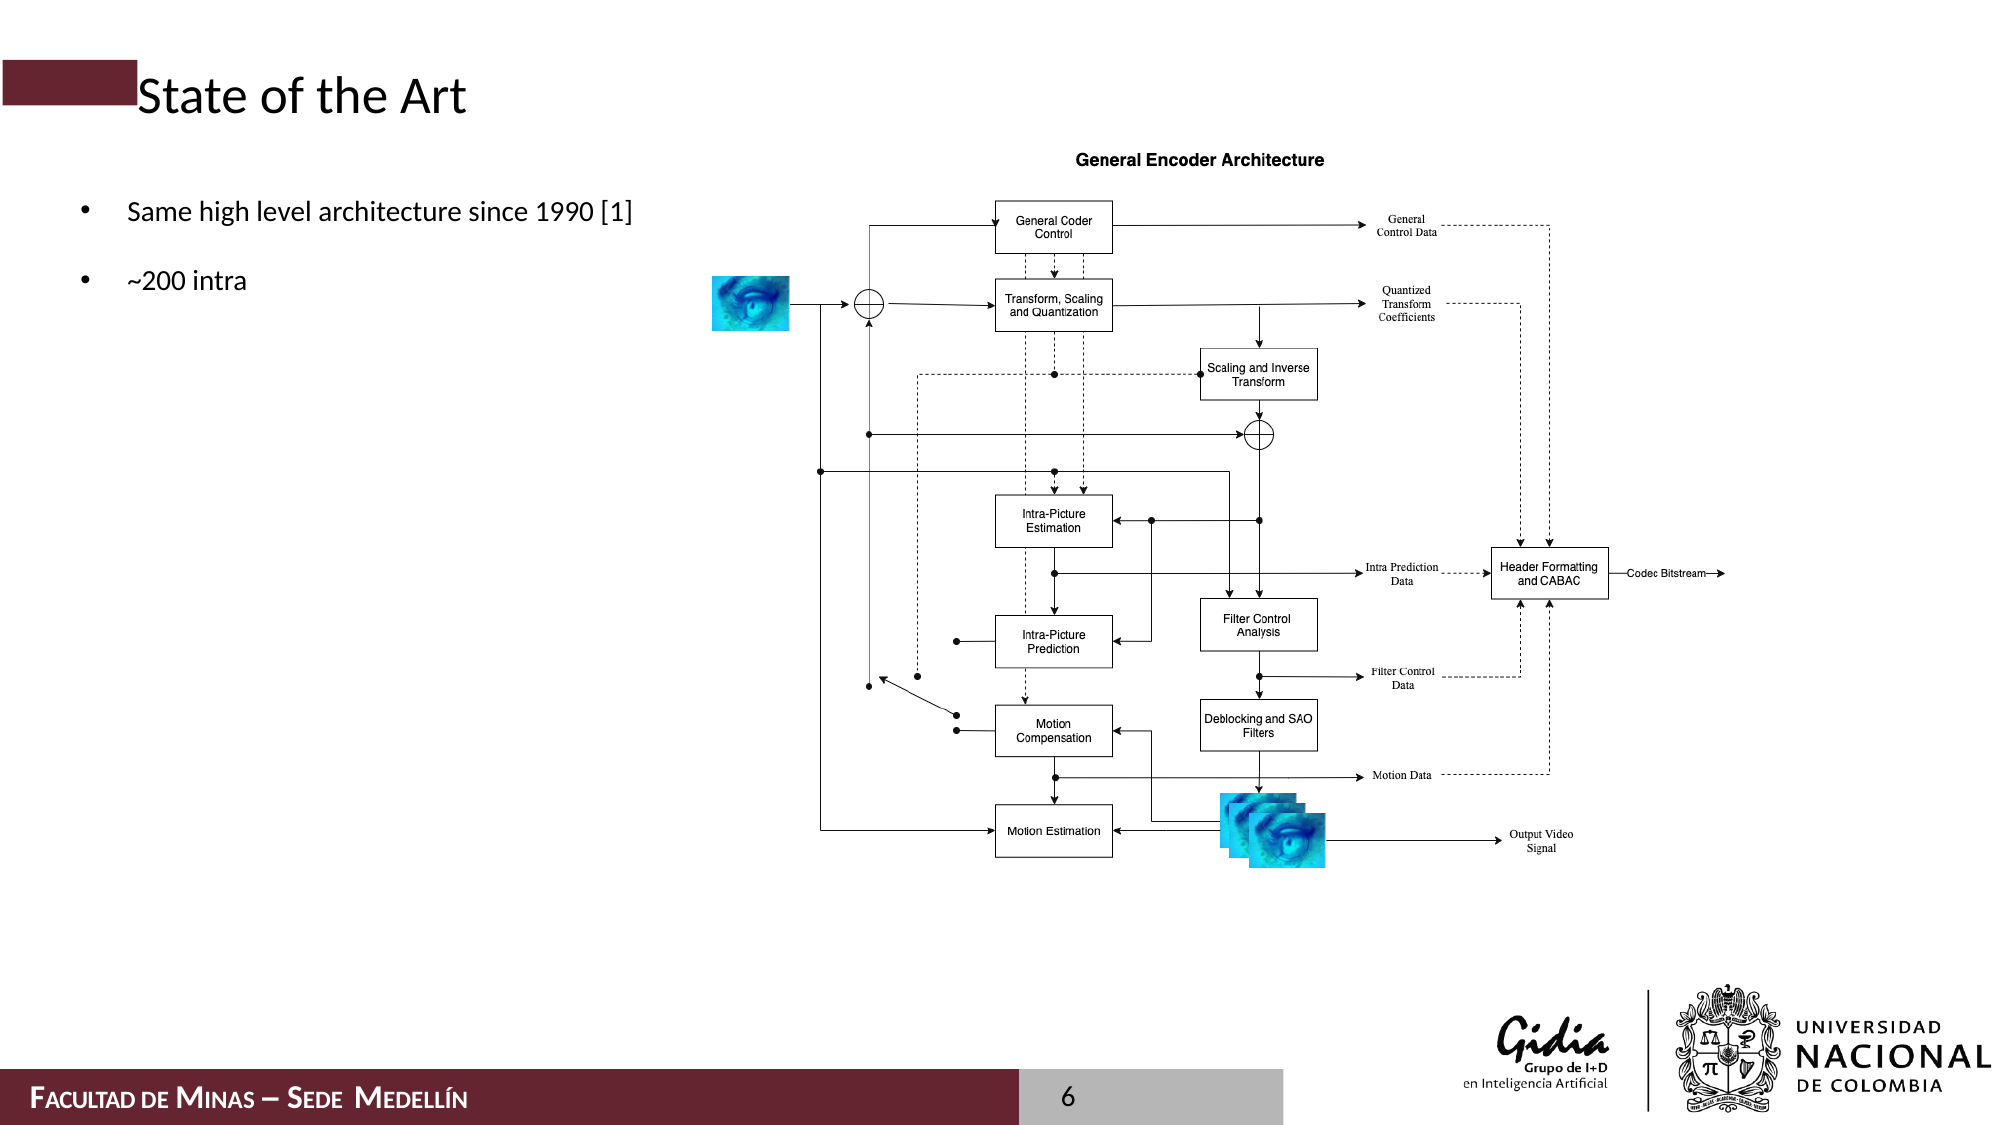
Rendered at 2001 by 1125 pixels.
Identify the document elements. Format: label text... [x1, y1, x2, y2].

picture [712, 149, 1734, 870]
list Same high level architecture since 1990 [1] ~200 intra [80, 191, 707, 571]
title State of the Art [137, 59, 1335, 125]
picture [1463, 983, 1992, 1113]
slide_number 6 [1054, 1082, 1097, 1116]
